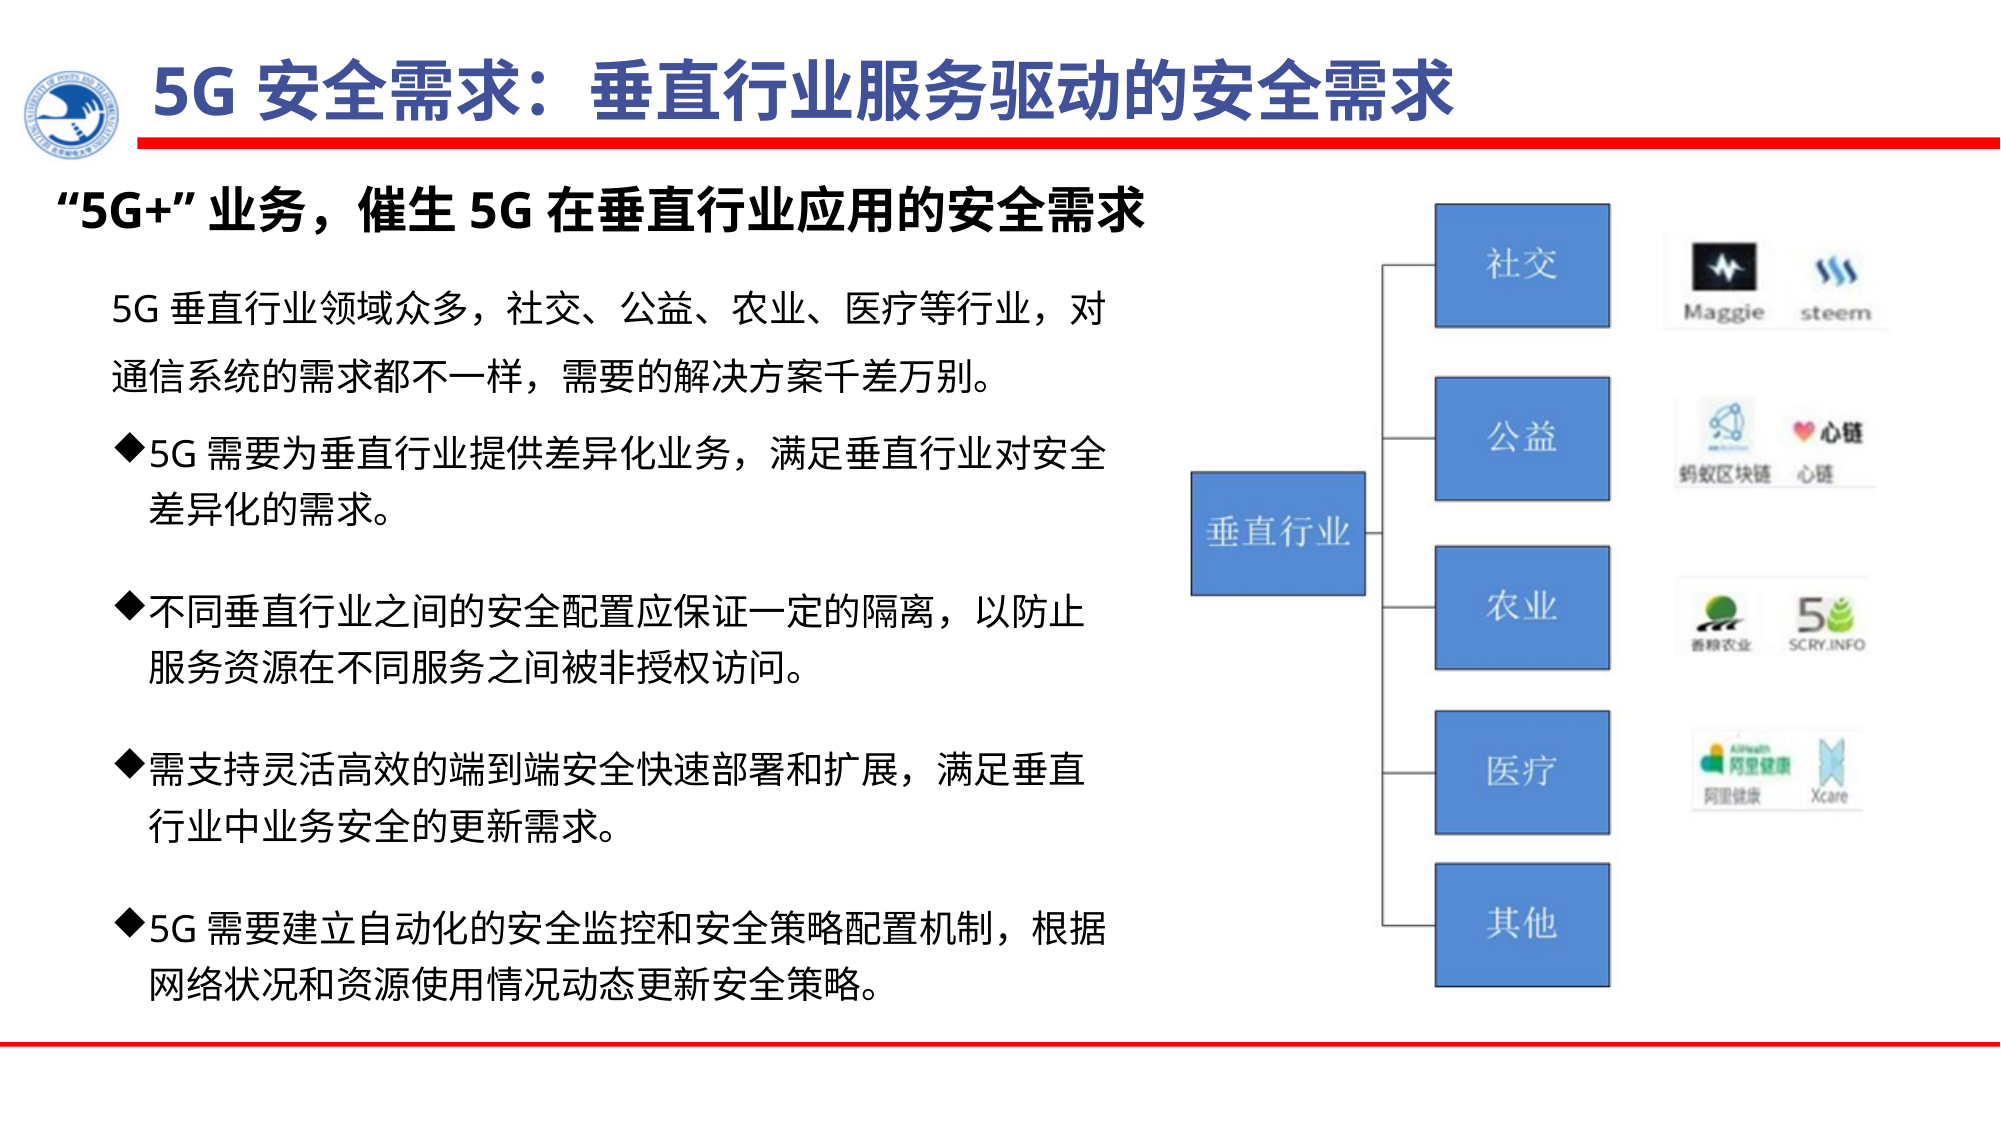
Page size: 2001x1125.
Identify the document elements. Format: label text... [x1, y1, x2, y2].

text_box 5G垂直行业领域众多，社交、公益、农业、医疗等行业，对通信系统的需求都不一样，需要的解决方案千差万别。 5G需要为垂直行业提供差异化业务，满足垂直行业对安全差异化的需求。 不同垂直行业之间的安全配置应保证一定的隔离，以防止服务资源在不同服务之间被非授权访问。 需支持灵活高效的端到端安全快速部署和扩展，满足垂直行业中业务安全的更新需求。 5G需要建立自动化的安全监控和安全策略配置机制，根据网络状况和资源使用情况动态更新安全策略。 [96, 255, 1136, 1072]
title 5G安全需求：垂直行业服务驱动的安全需求 [137, 50, 1863, 138]
picture [1154, 163, 1934, 1022]
slide_number [1412, 1042, 1863, 1103]
picture [19, 66, 126, 166]
text_box “5G+”业务，催生5G在垂直行业应用的安全需求 [43, 170, 1154, 246]
